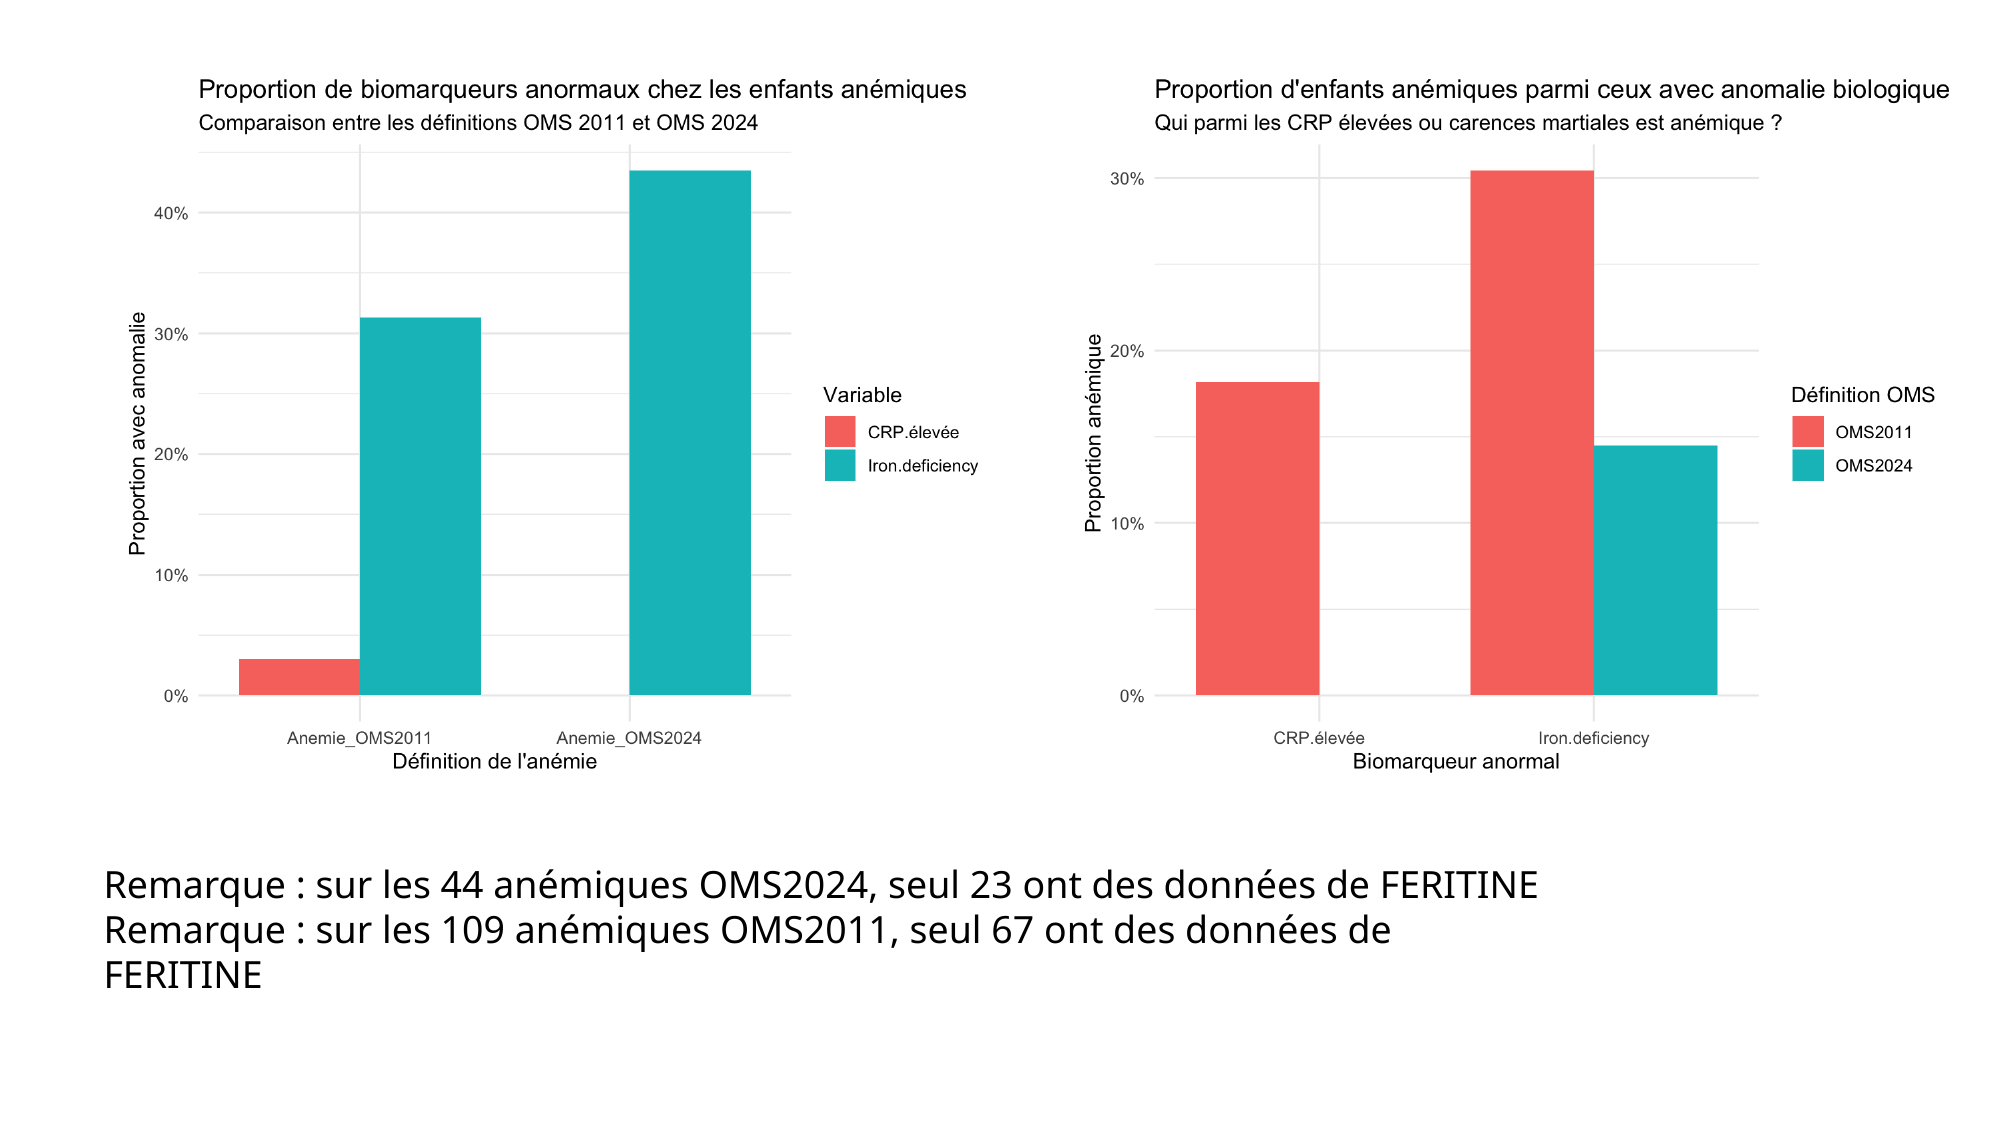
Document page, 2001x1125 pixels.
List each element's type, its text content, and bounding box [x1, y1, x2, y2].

picture [1074, 68, 1958, 783]
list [117, 68, 1001, 783]
text_box Remarque : sur les 44 anémiques OMS2024, seul 23 ont des données de FERITINE Remarque : sur les 109 anémiques OMS2011, seul 67 ont des données de FERITINE [88, 854, 1566, 1004]
